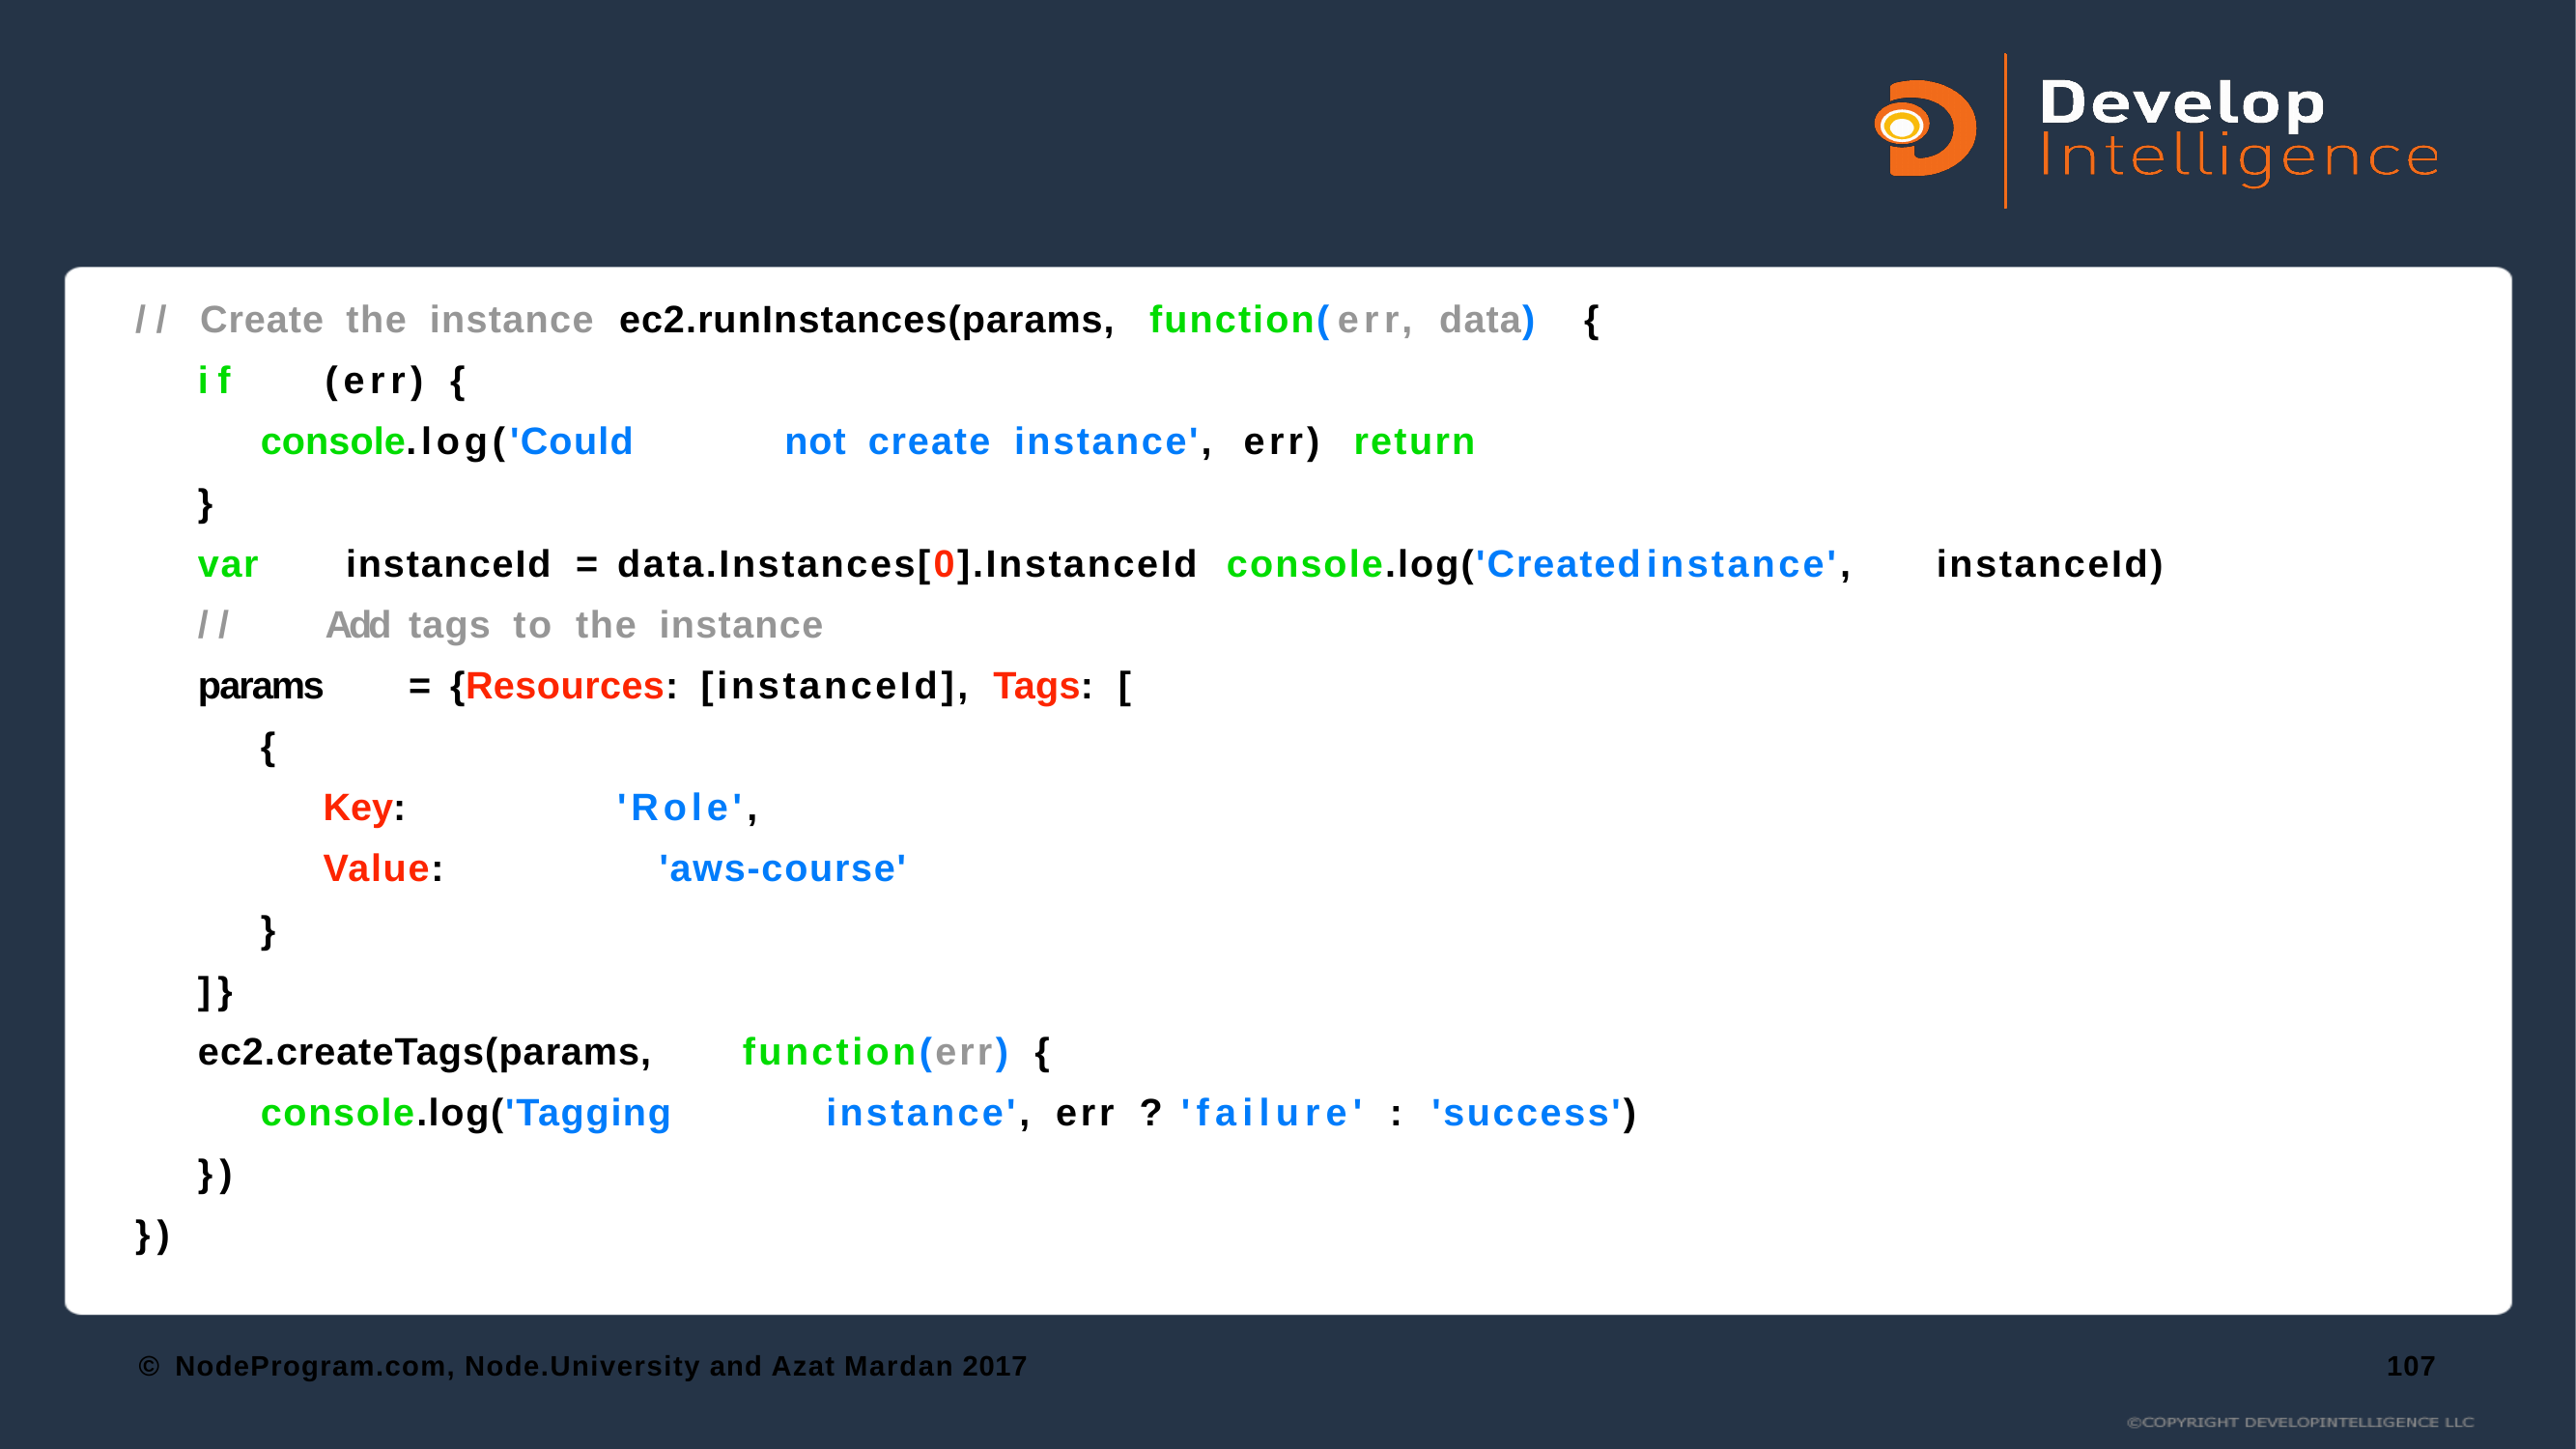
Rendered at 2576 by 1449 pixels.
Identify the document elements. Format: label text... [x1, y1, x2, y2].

slide_number 107 [2383, 1347, 2442, 1449]
picture [0, 0, 2576, 1449]
footer © NodeProgram.com, Node.University and Azat Mardan 2017 [136, 1347, 1034, 1449]
text_box // Create the instance ec2.runInstances(params, function(err, data) { if (err) { console.log('Could not create instance', err) return } var instanceId = data.Instances[0].InstanceId console.log('Created instance', instanceId) // Add tags to the instance params = {Resources: [instanceId], Tags: [ { Key: 'Role', Value: 'aws-course' } ]} ec2.createTags(params, function(err) { console.log('Tagging instance', err ? 'failure' : 'success') }) }) [133, 277, 2573, 1256]
